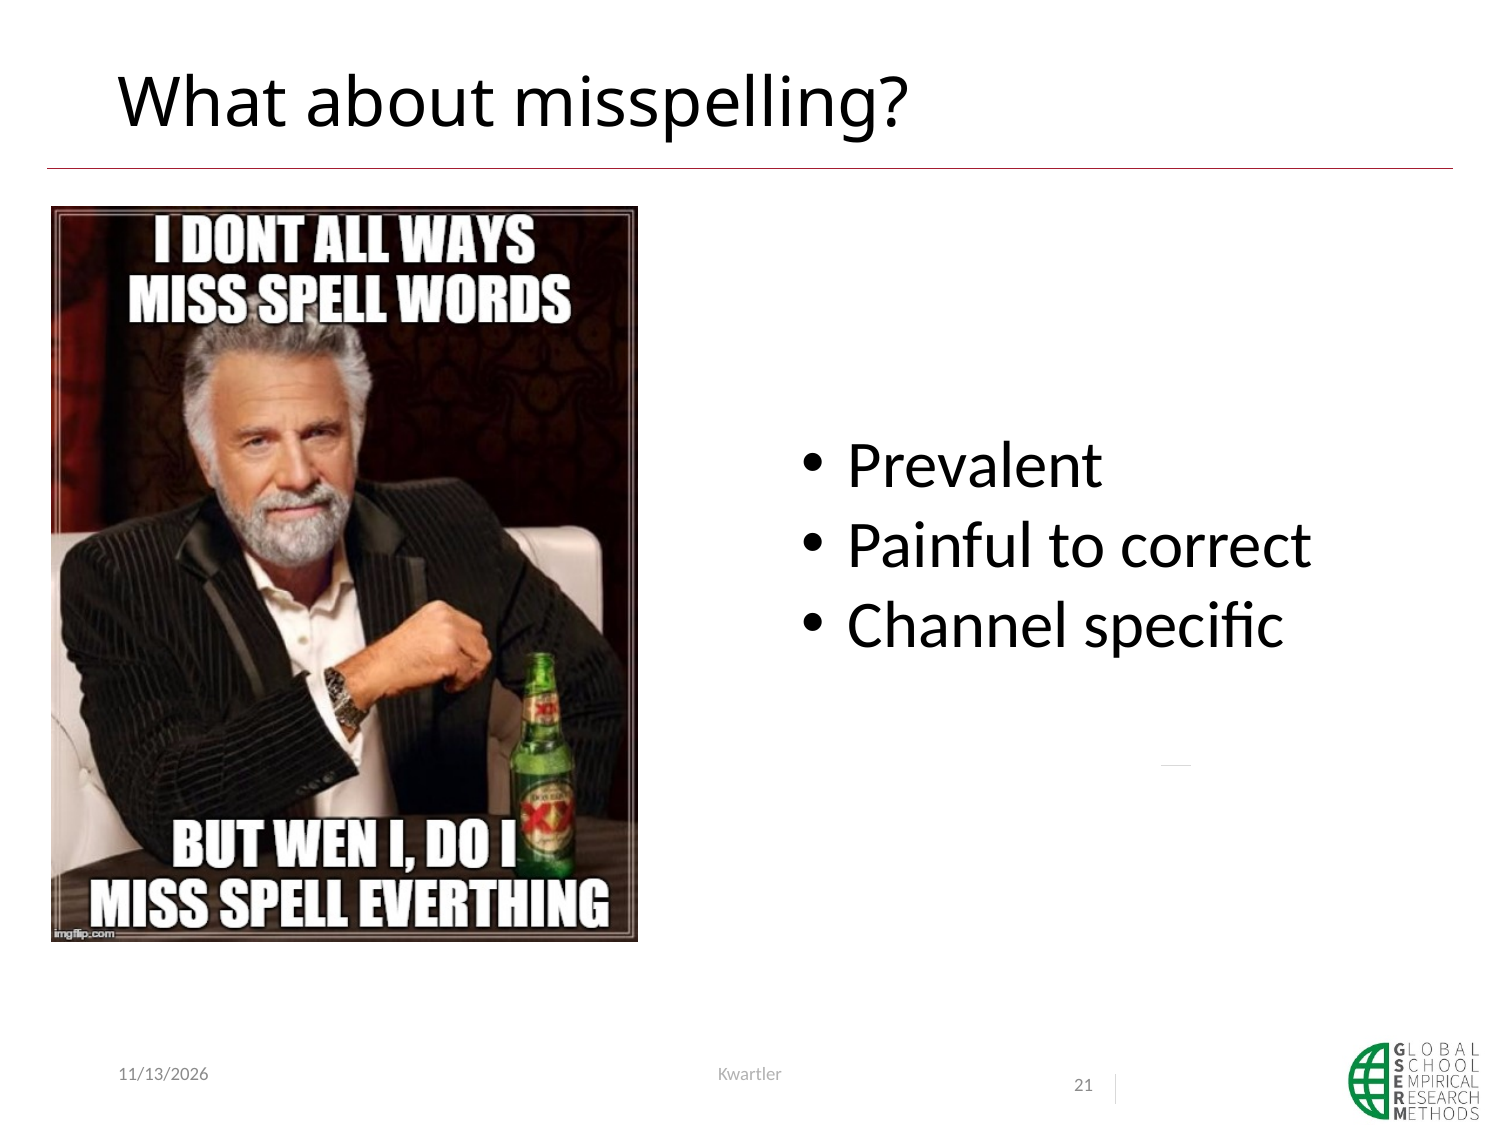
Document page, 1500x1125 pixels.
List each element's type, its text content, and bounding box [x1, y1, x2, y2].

picture [51, 206, 638, 942]
picture [1342, 1035, 1500, 1125]
footer Kwartler [496, 1042, 1004, 1103]
slide_number 21 [1059, 1042, 1200, 1103]
title What about misspelling? [103, 59, 1397, 157]
text_box Prevalent Painful to correct Channel specific [786, 413, 1328, 669]
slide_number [103, 1042, 441, 1103]
